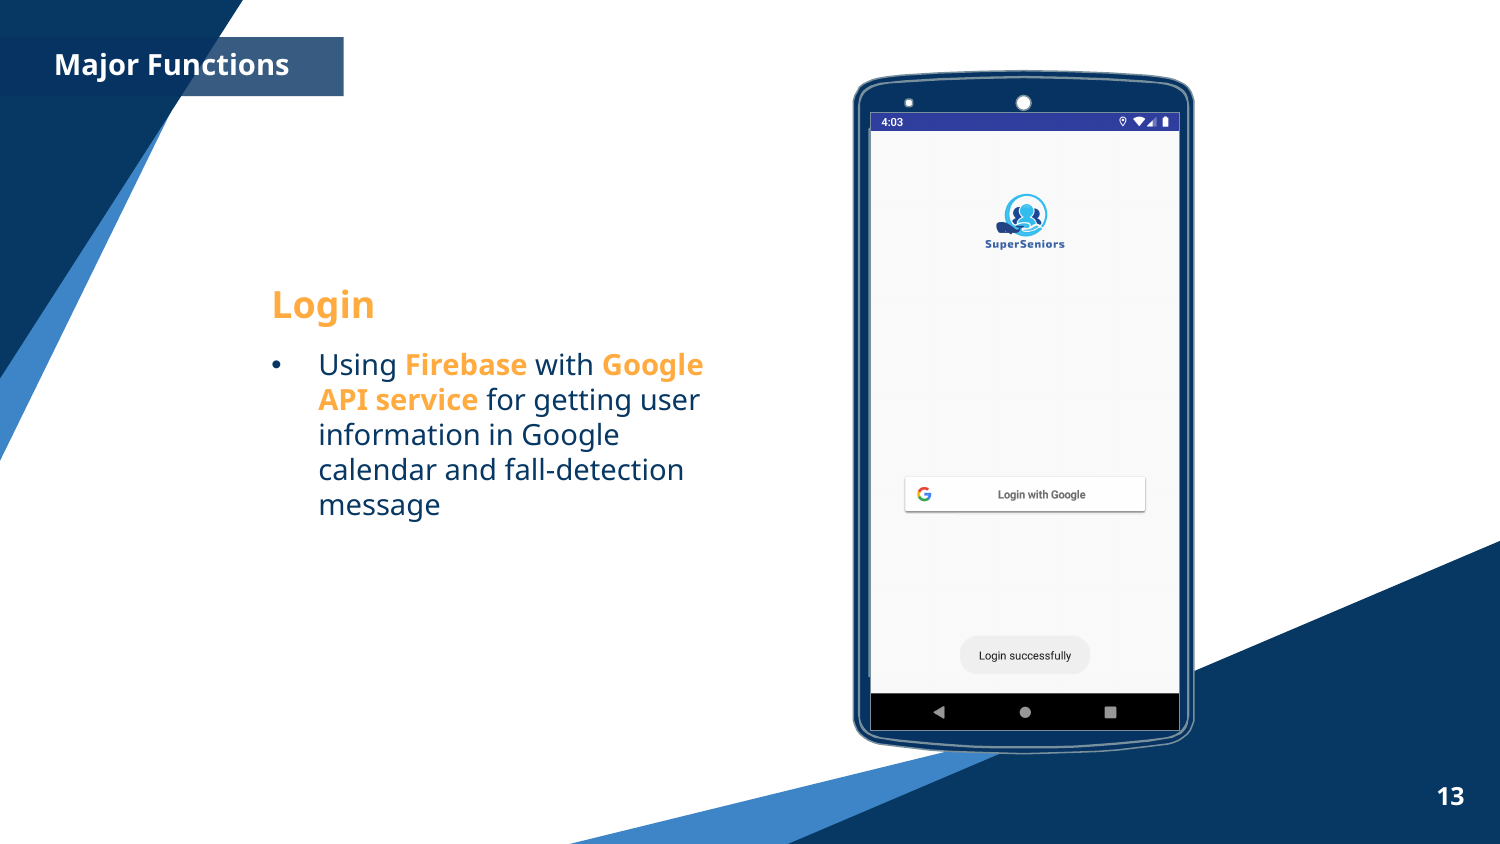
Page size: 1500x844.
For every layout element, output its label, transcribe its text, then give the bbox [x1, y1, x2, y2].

title Login [256, 235, 716, 331]
picture [870, 112, 1180, 731]
slide_number 13 [1389, 764, 1480, 830]
text_box Major Functions [0, 37, 344, 97]
text_box [853, 70, 1194, 754]
subtitle Using Firebase with Google API service for getting user information in Google calendar and fall-detection message [256, 331, 734, 515]
